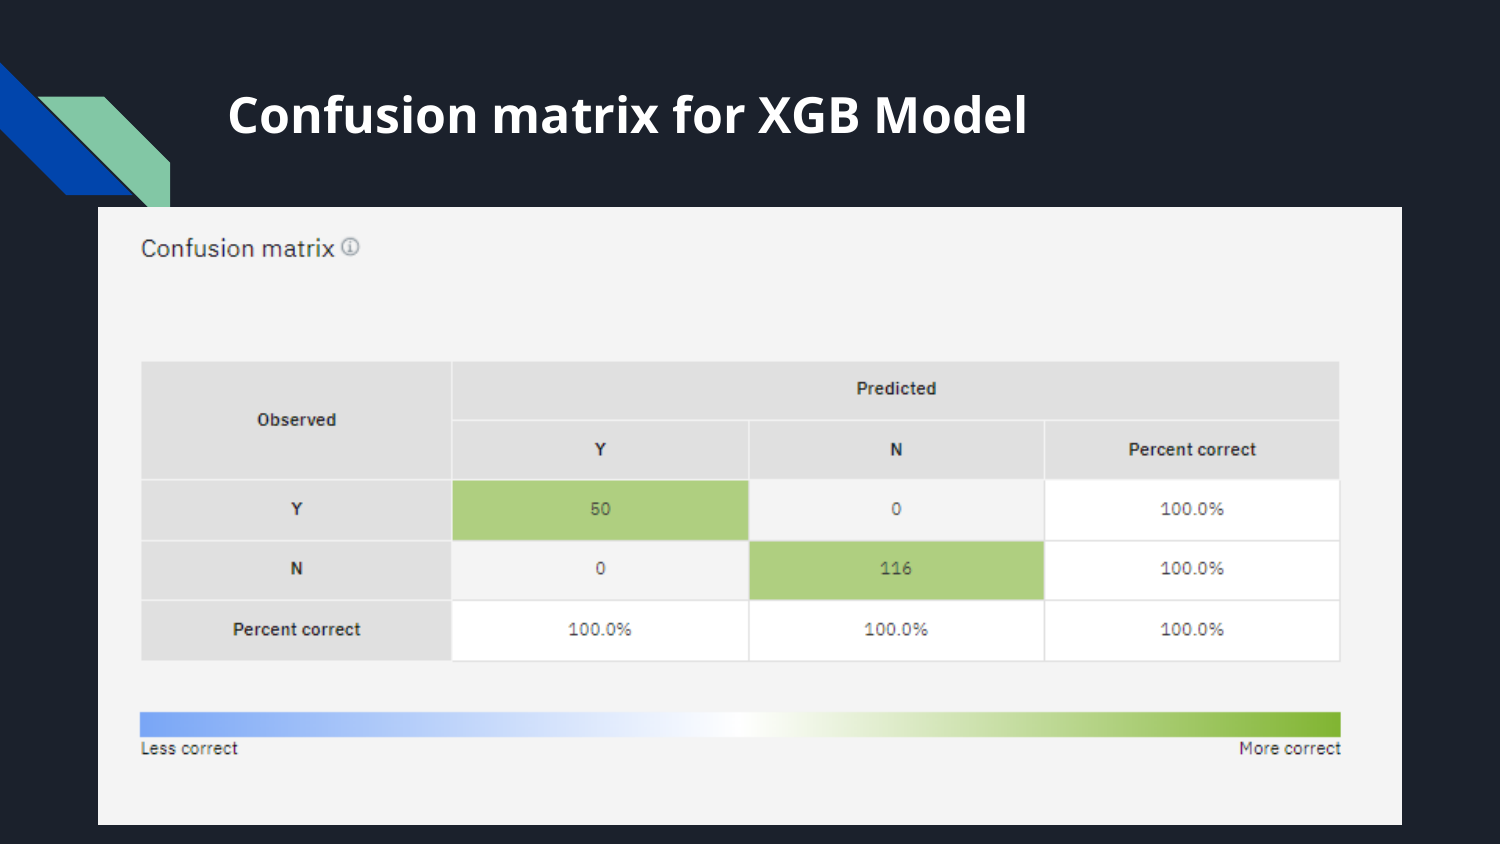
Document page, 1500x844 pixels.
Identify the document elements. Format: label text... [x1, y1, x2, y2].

picture [98, 207, 1402, 825]
title Confusion matrix for XGB Model [212, 64, 1368, 205]
